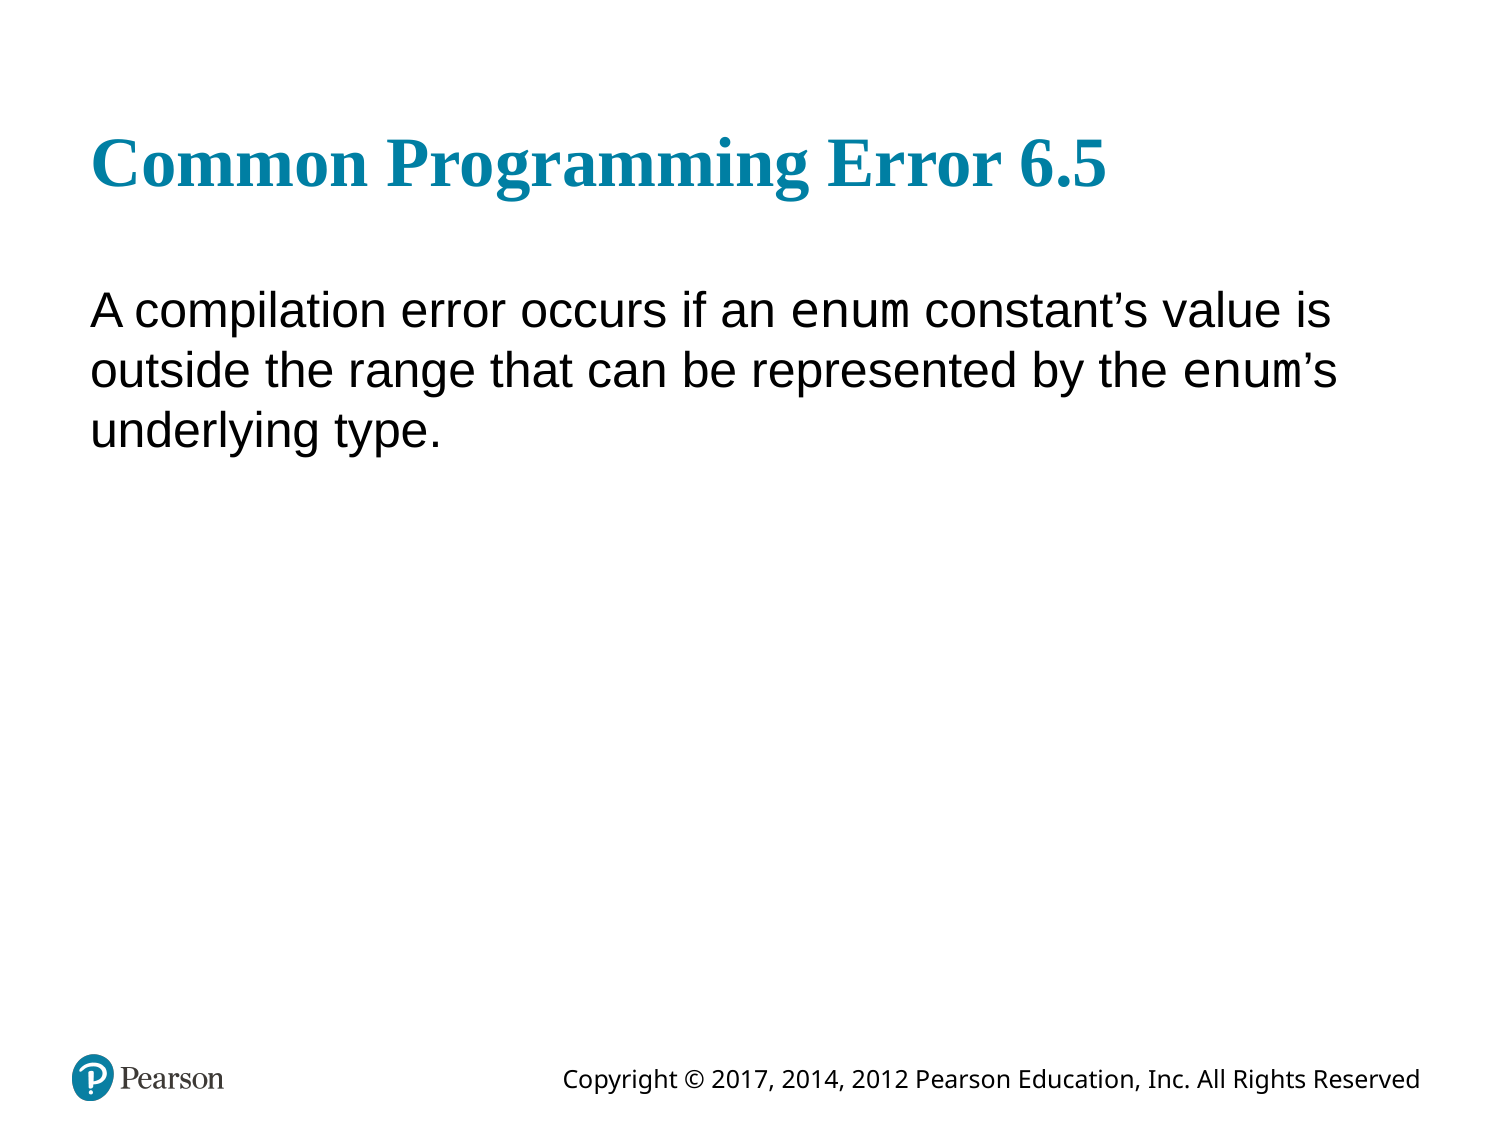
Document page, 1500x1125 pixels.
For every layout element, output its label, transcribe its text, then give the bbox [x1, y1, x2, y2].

picture [72, 1087, 83, 1101]
picture [72, 1054, 88, 1070]
list A compilation error occurs if an enum constant’s value is outside the range that can be represented by the enum’s underlying type. [75, 262, 1425, 1005]
title Common Programming Error 6.5 [75, 35, 1425, 216]
picture [80, 1063, 106, 1088]
picture [98, 1054, 224, 1101]
